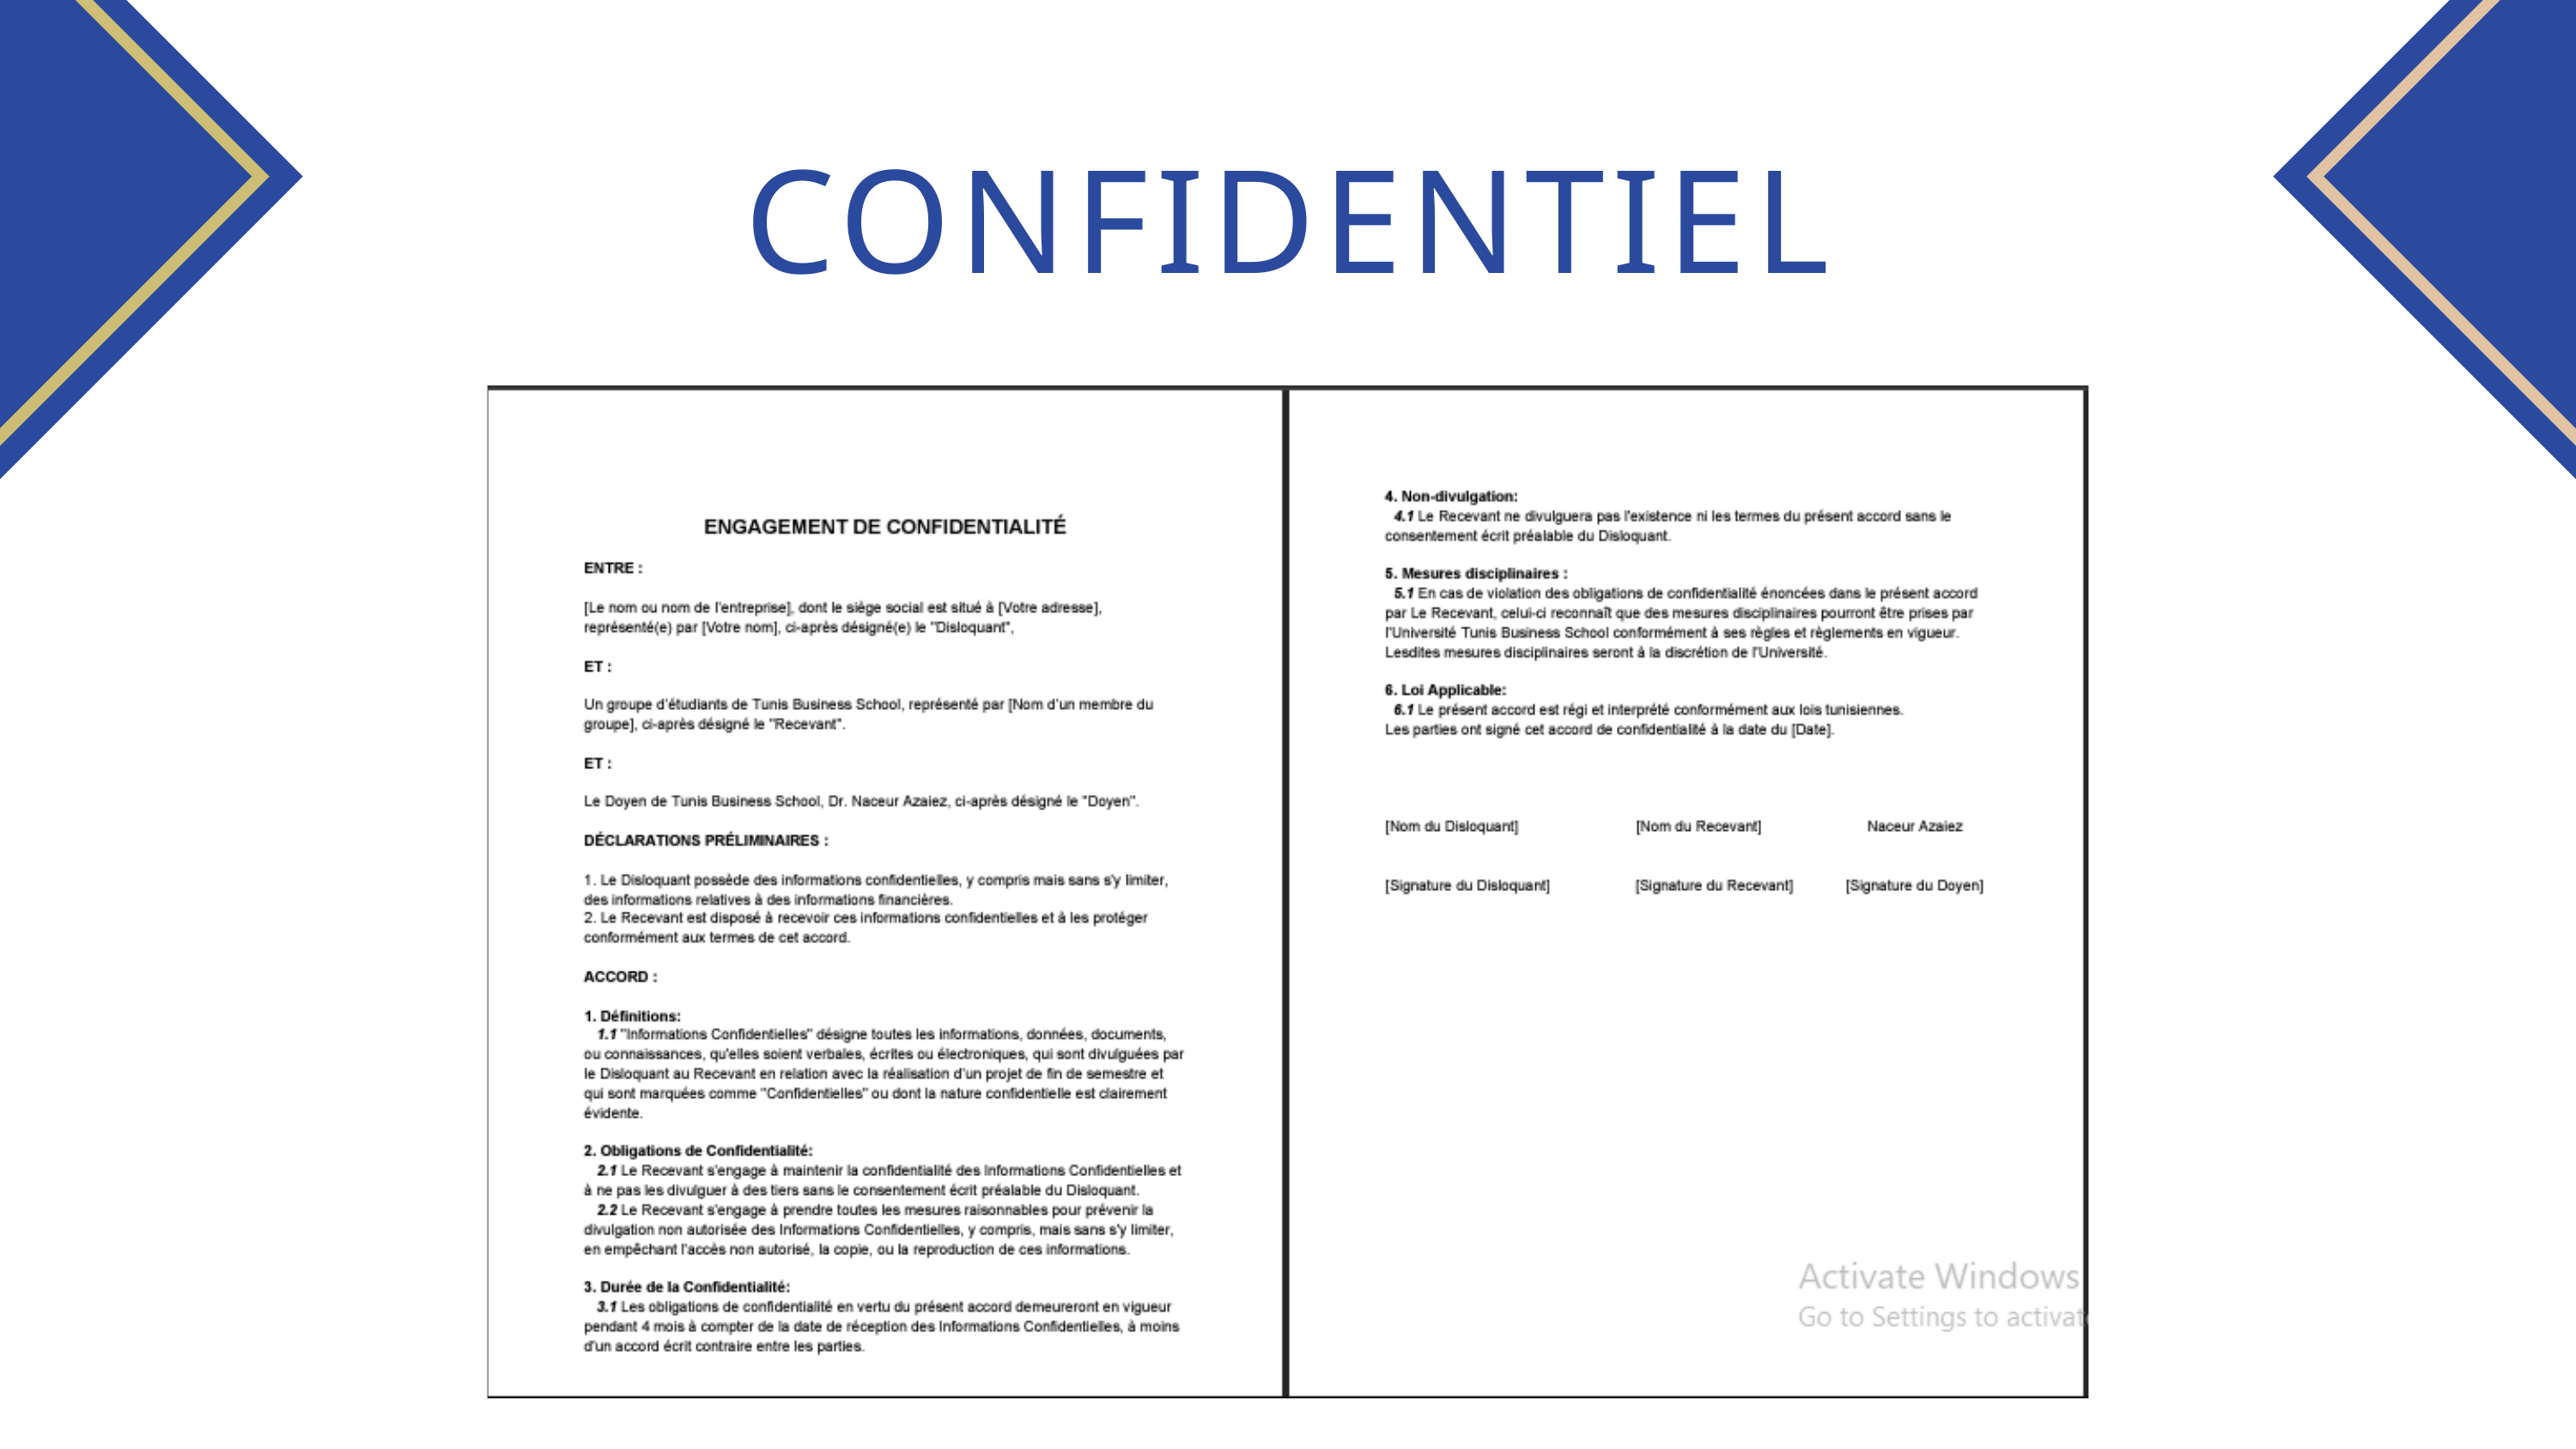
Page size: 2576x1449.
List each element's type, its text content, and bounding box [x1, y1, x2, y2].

text_box [487, 385, 2089, 1398]
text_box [2363, 0, 2576, 395]
text_box CONFIDENTIEL [217, 151, 2359, 302]
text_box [0, 0, 190, 371]
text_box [0, 0, 213, 395]
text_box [2386, 0, 2576, 371]
